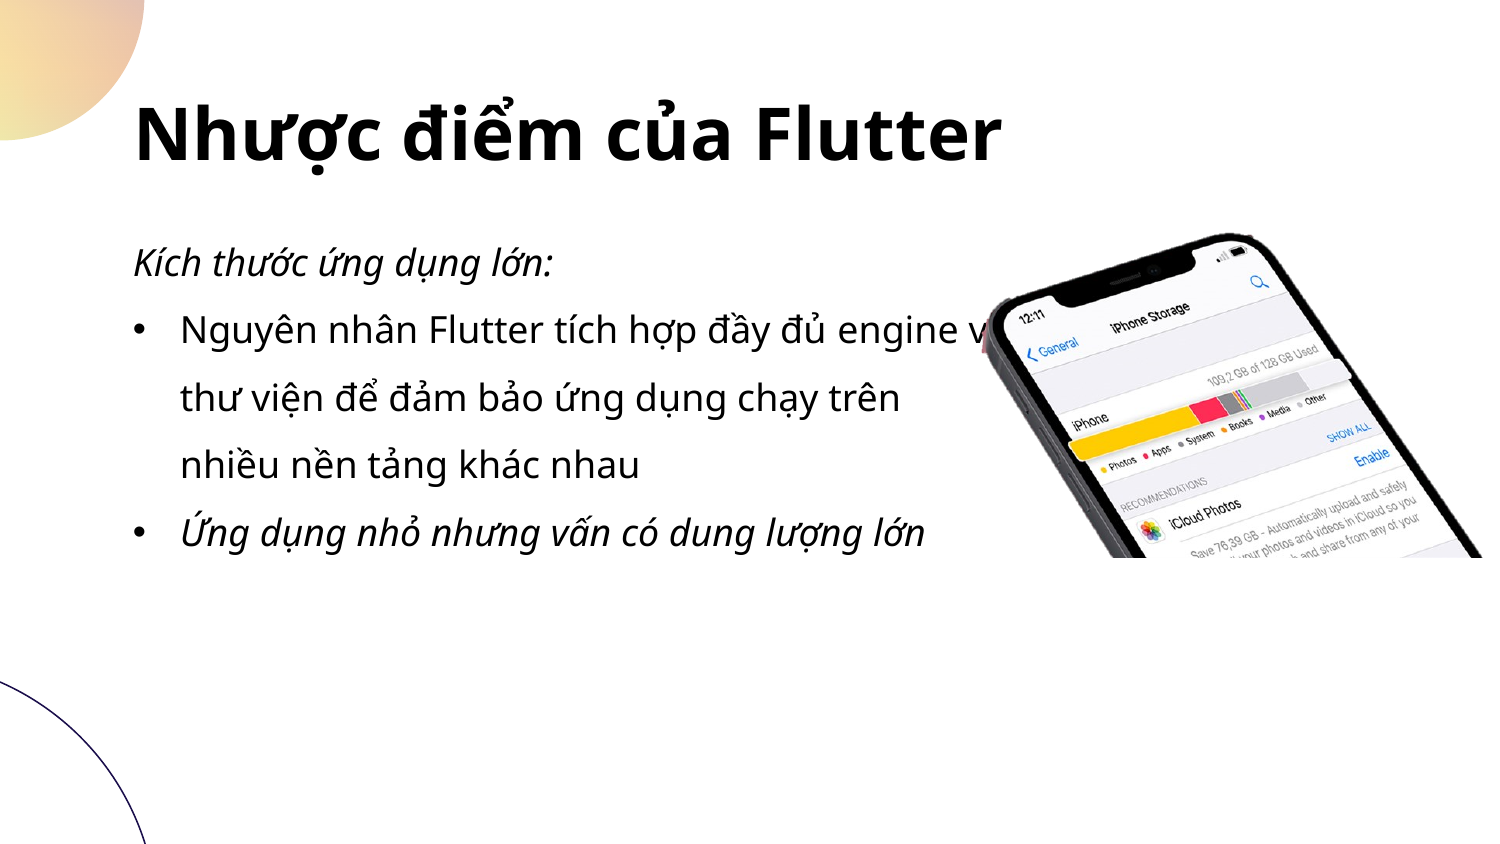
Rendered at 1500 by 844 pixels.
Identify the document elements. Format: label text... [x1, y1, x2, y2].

picture [0, 0, 145, 141]
picture [923, 208, 1500, 558]
title Nhược điểm của Flutter [118, 72, 1382, 167]
text_box Kích thước ứng dụng lớn: Nguyên nhân Flutter tích hợp đầy đủ engine và thư viện để đảm bảo ứng dụng chạy trên nhiều nền tảng khác nhau Ứng dụng nhỏ nhưng vấn có dung lượng lớn [118, 208, 922, 561]
